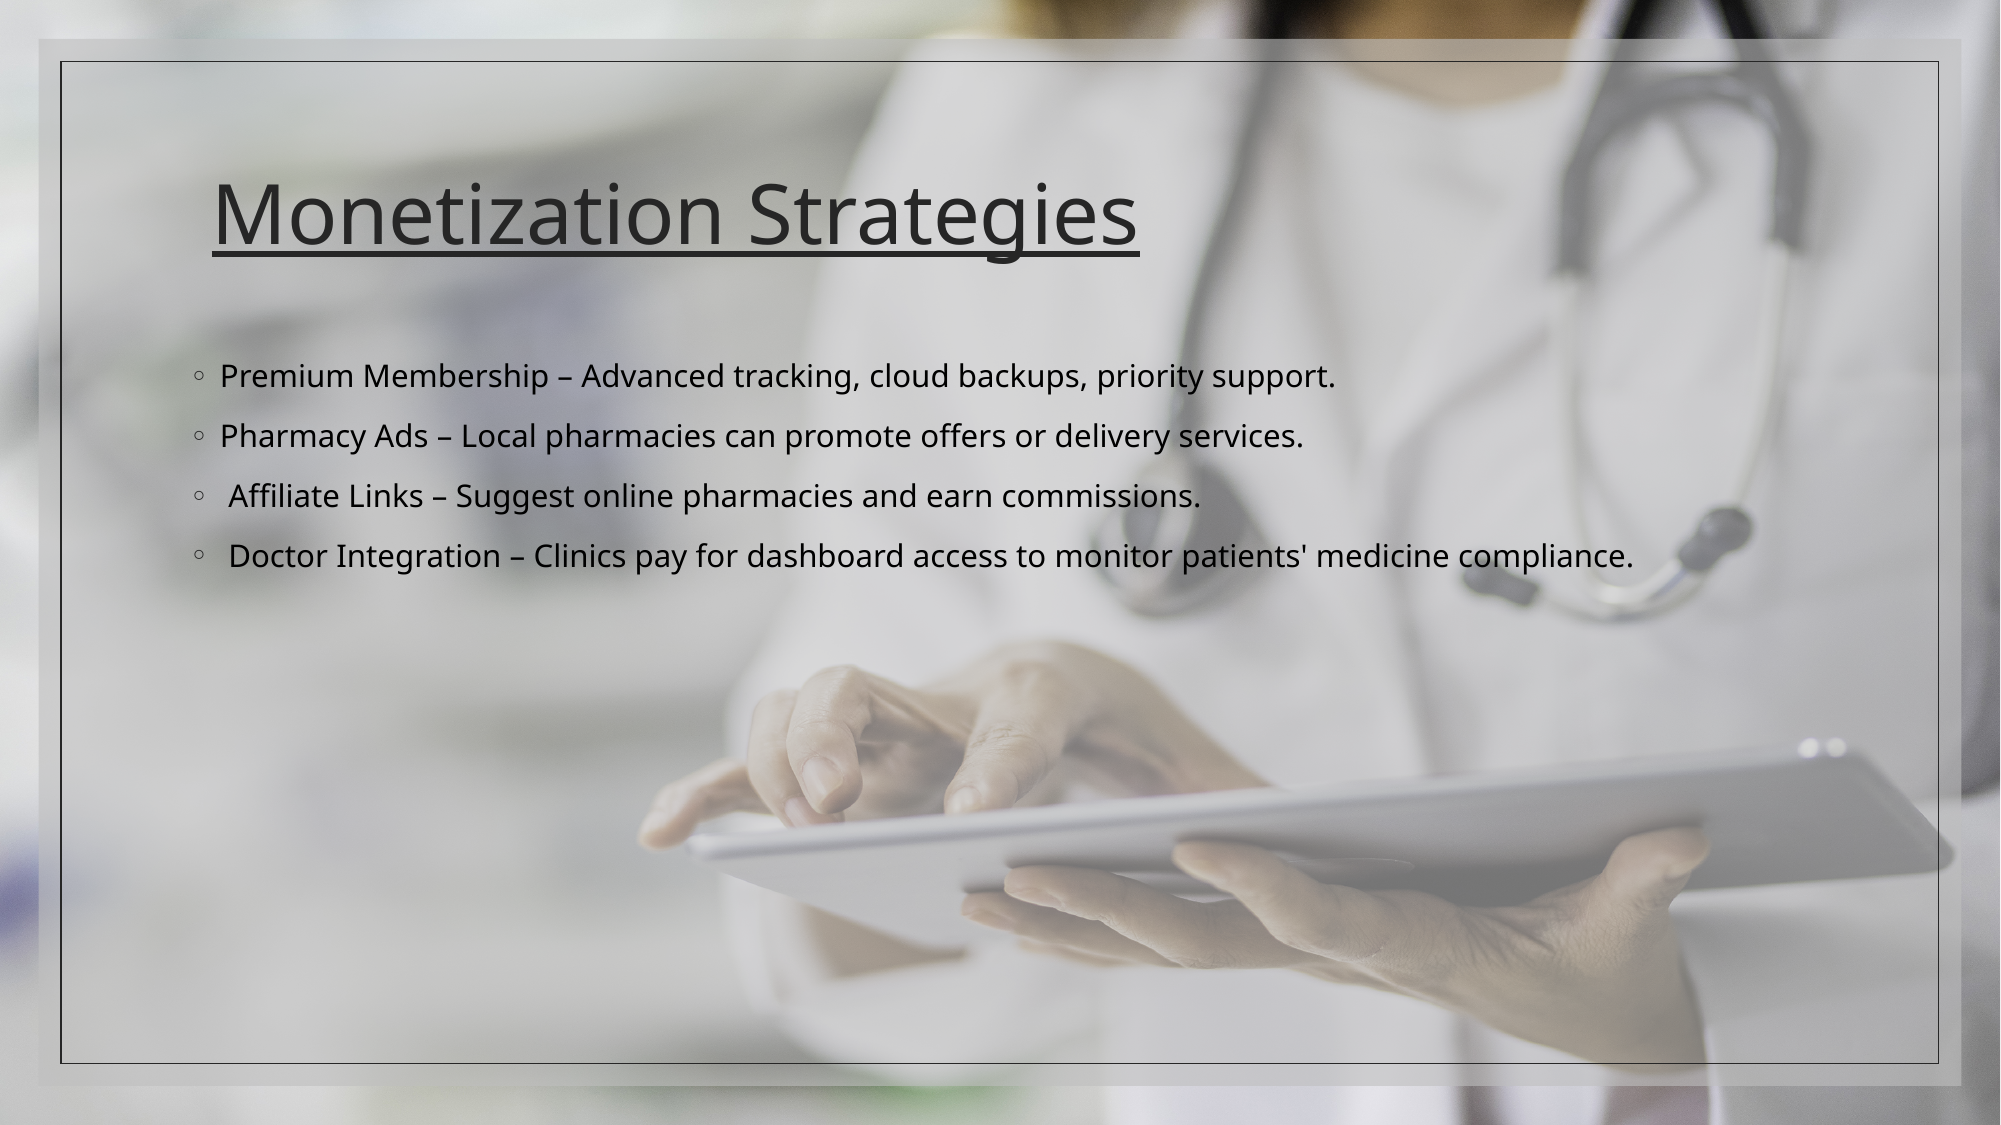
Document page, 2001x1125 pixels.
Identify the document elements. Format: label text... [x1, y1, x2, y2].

list Premium Membership – Advanced tracking, cloud backups, priority support. Pharmacy Ads – Local pharmacies can promote offers or delivery services. Affiliate Links – Suggest online pharmacies and earn commissions. Doctor Integration – Clinics pay for dashboard access to monitor patients' medicine compliance. [174, 345, 1825, 977]
title Monetization Strategies [174, 105, 1825, 331]
picture [0, 0, 2001, 1125]
